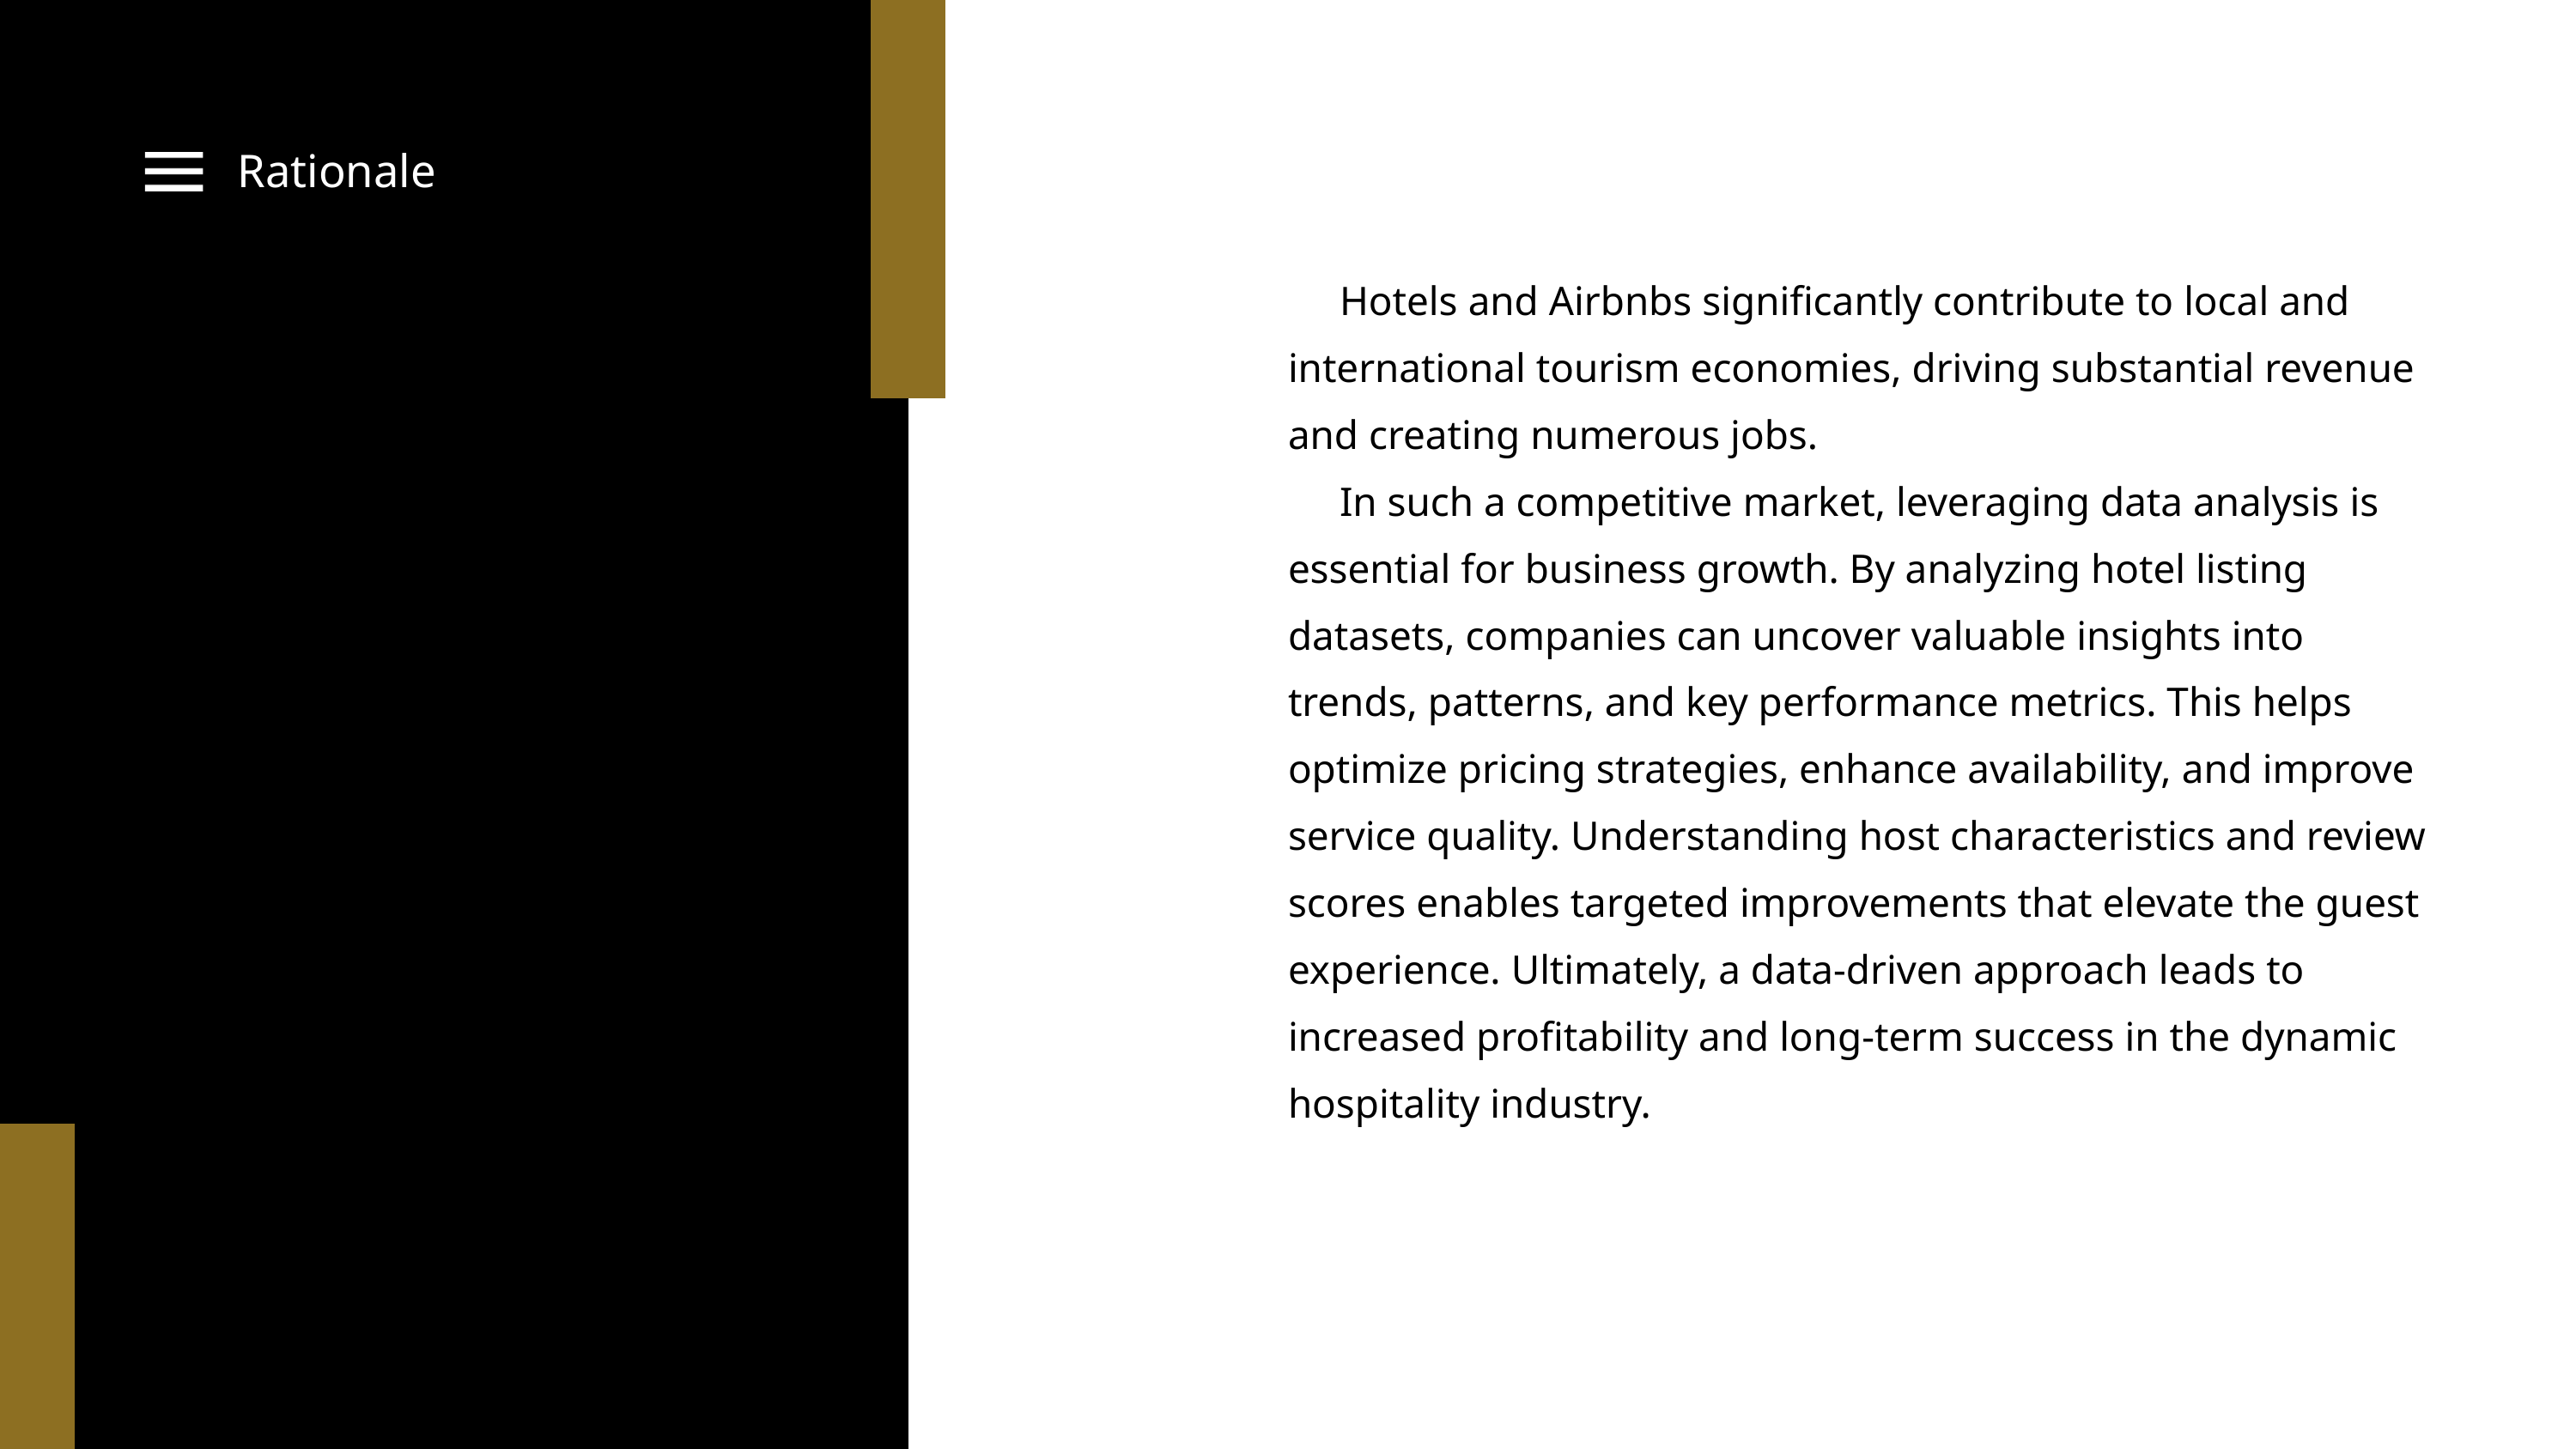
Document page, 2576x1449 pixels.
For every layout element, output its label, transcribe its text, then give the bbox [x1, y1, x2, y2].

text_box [870, 0, 946, 399]
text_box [0, 0, 909, 1449]
text_box Hotels and Airbnbs significantly contribute to local and international tourism economies, driving substantial revenue and creating numerous jobs. In such a competitive market, leveraging data analysis is essential for business growth. By analyzing hotel listing datasets, companies can uncover valuable insights into trends, patterns, and key performance metrics. This helps optimize pricing strategies, enhance availability, and improve service quality. Understanding host characteristics and review scores enables targeted improvements that elevate the guest experience. Ultimately, a data-driven approach leads to increased profitability and long-term success in the dynamic hospitality industry. [1288, 256, 2432, 1126]
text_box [0, 1123, 76, 1449]
